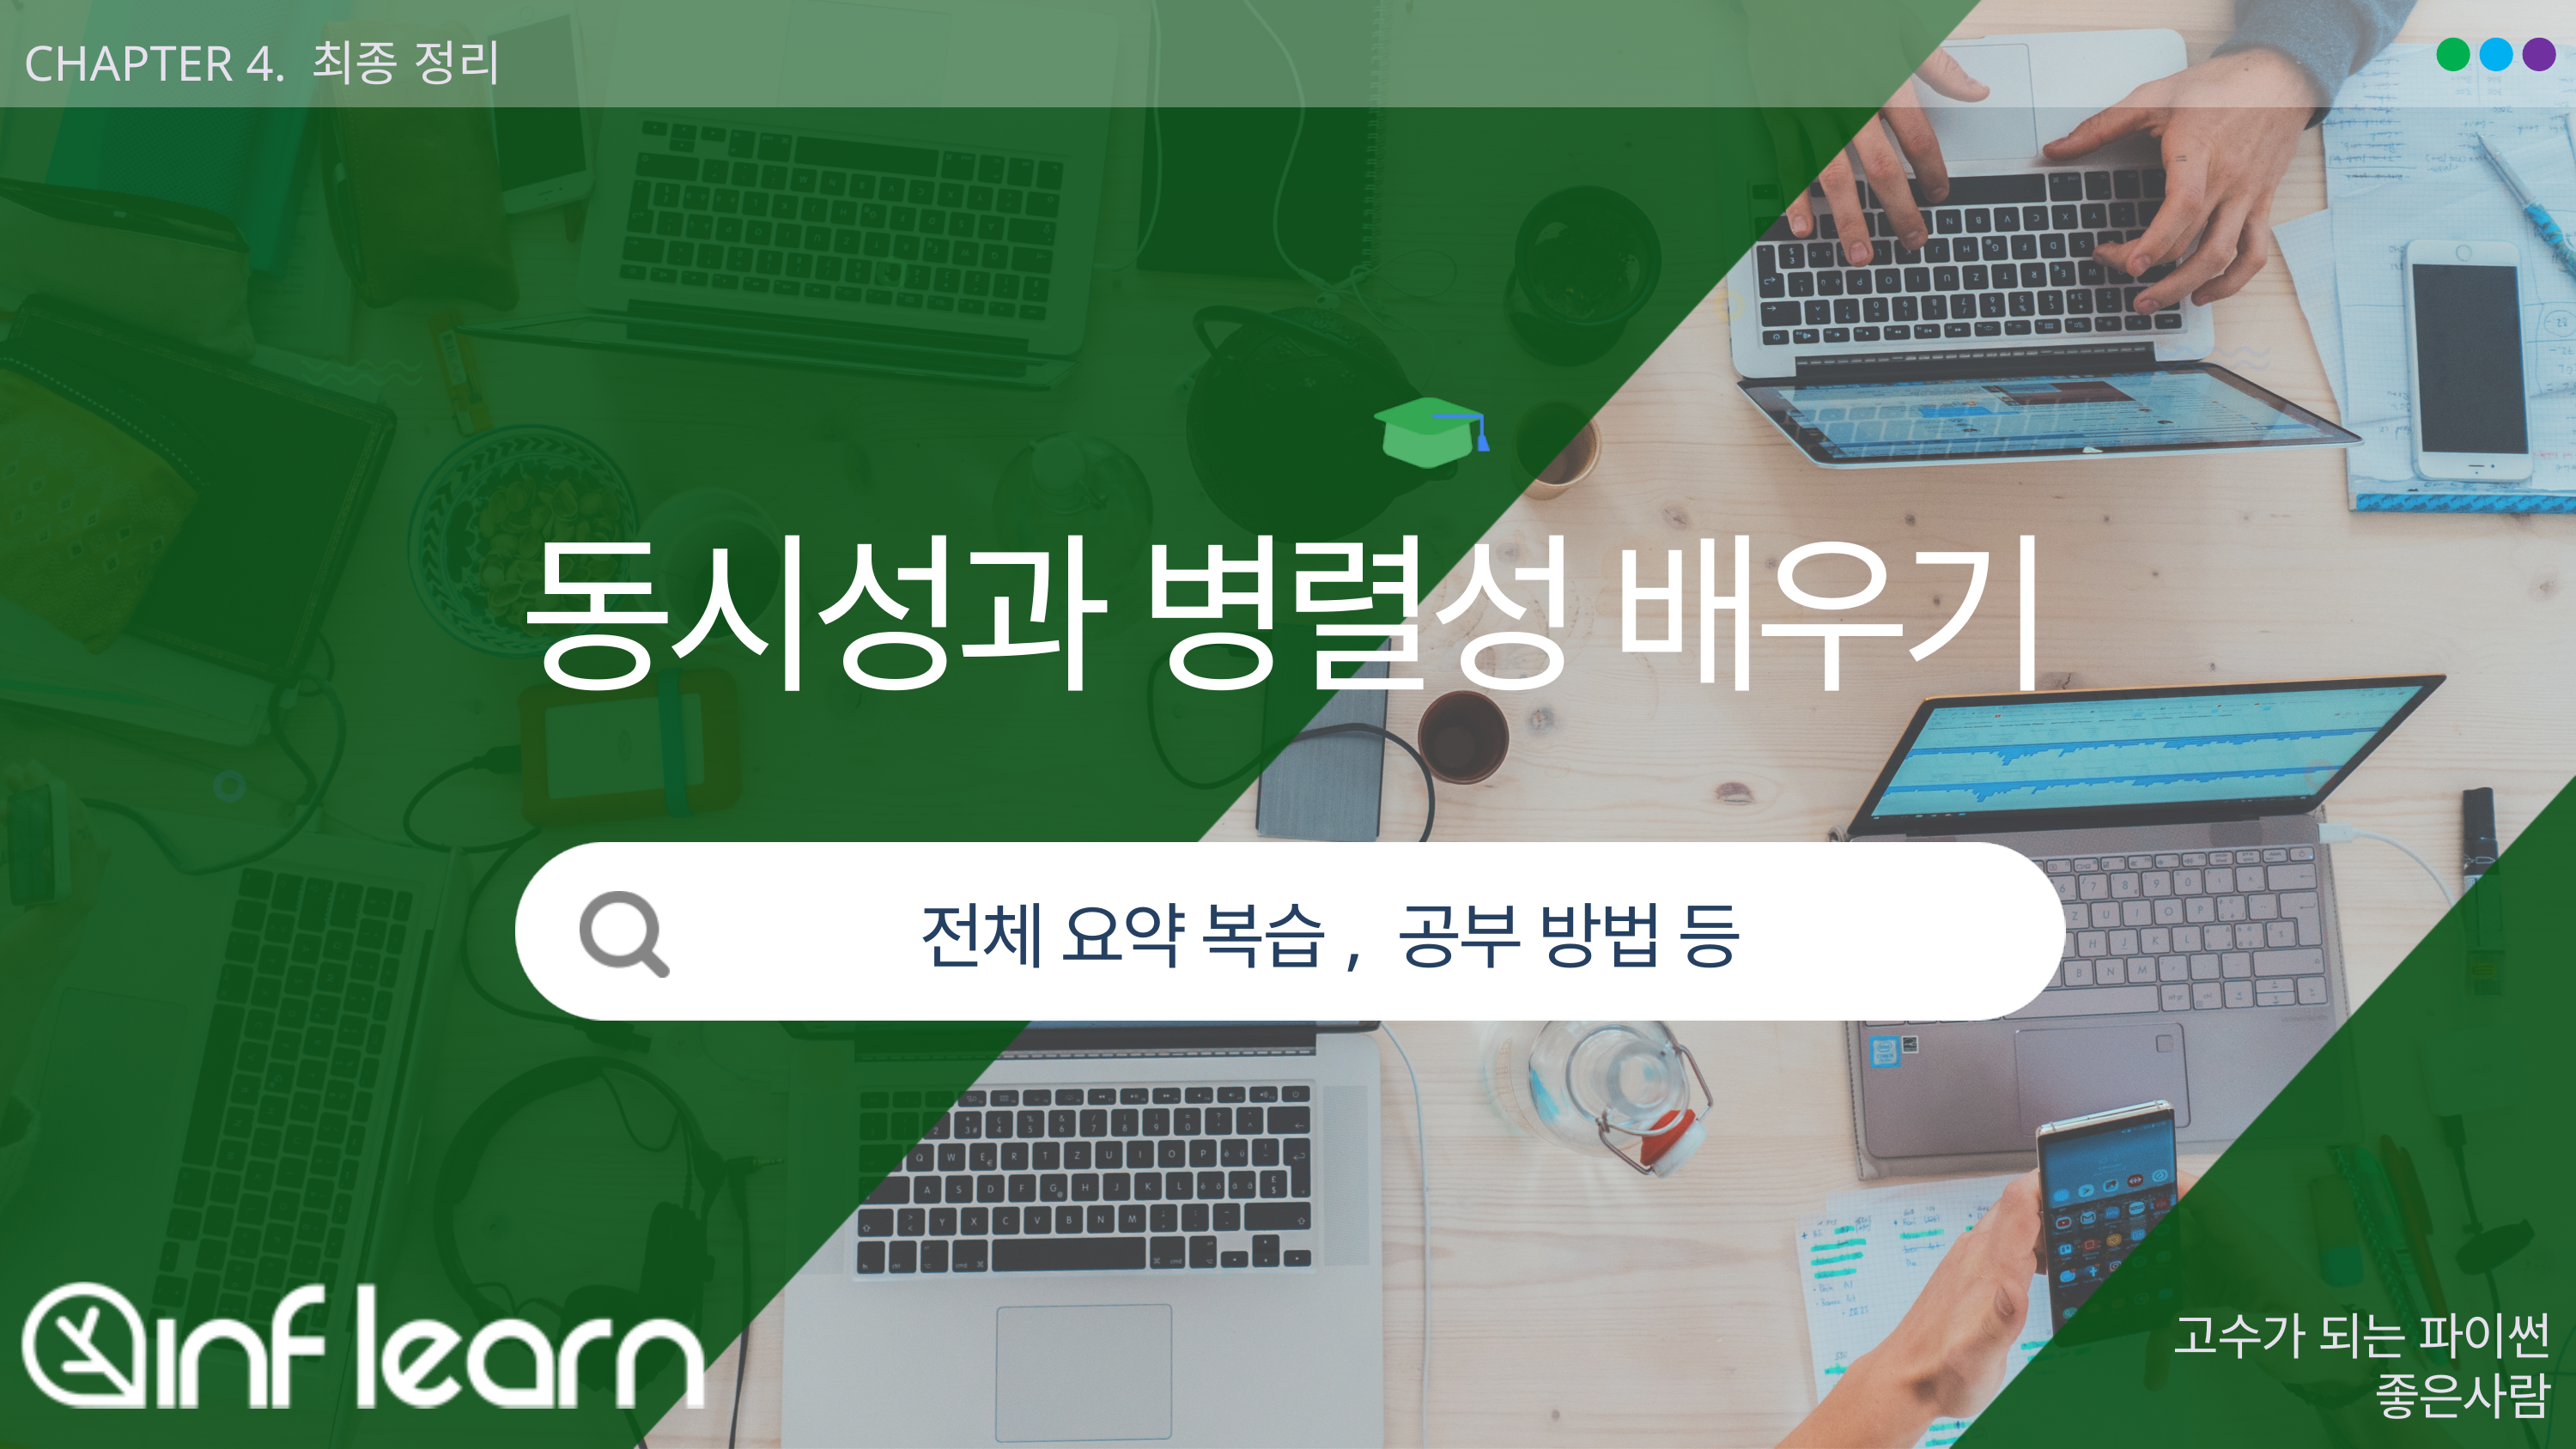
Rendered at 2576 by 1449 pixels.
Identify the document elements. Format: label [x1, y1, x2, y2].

picture [0, 0, 2576, 1449]
text_box [213, 256, 2337, 804]
text_box [1373, 397, 1490, 469]
text_box [579, 891, 670, 978]
